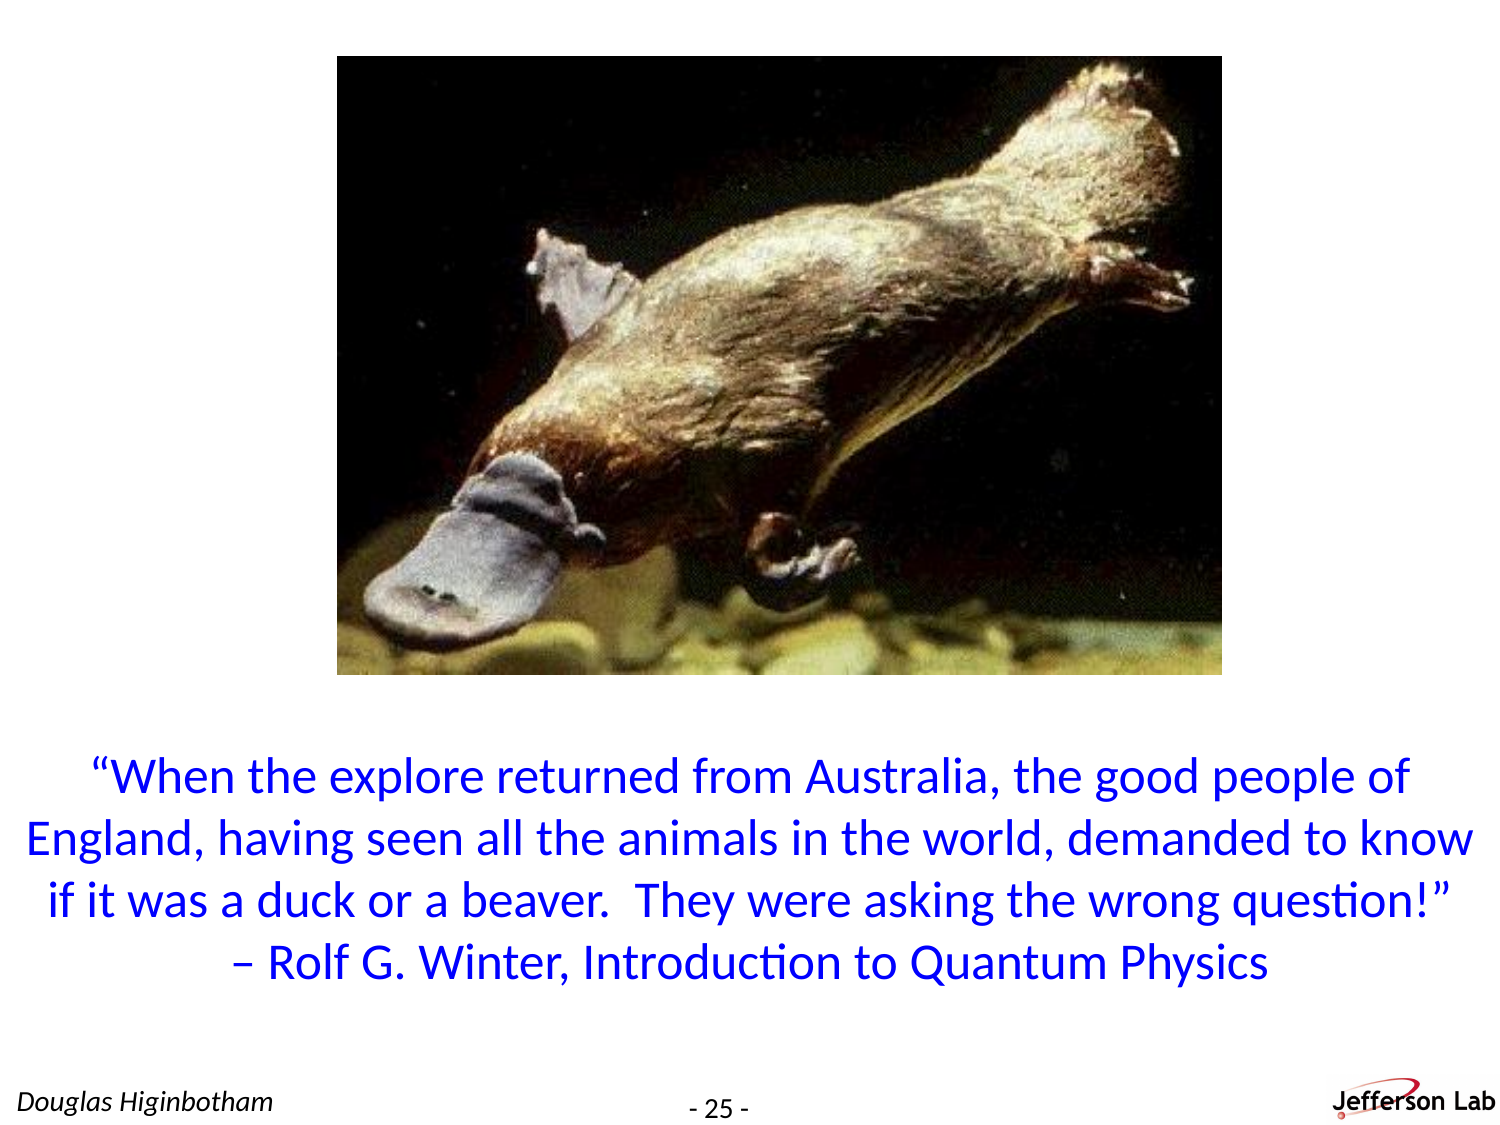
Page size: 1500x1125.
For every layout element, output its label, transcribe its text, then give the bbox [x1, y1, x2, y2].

picture [1326, 1074, 1500, 1125]
title “When the explore returned from Australia, the good people of England, having seen all the animals in the world, demanded to know if it was a duck or a beaver. They were asking the wrong question!” – Rolf G. Winter, Introduction to Quantum Physics [0, 712, 1500, 1020]
picture [337, 55, 1222, 676]
